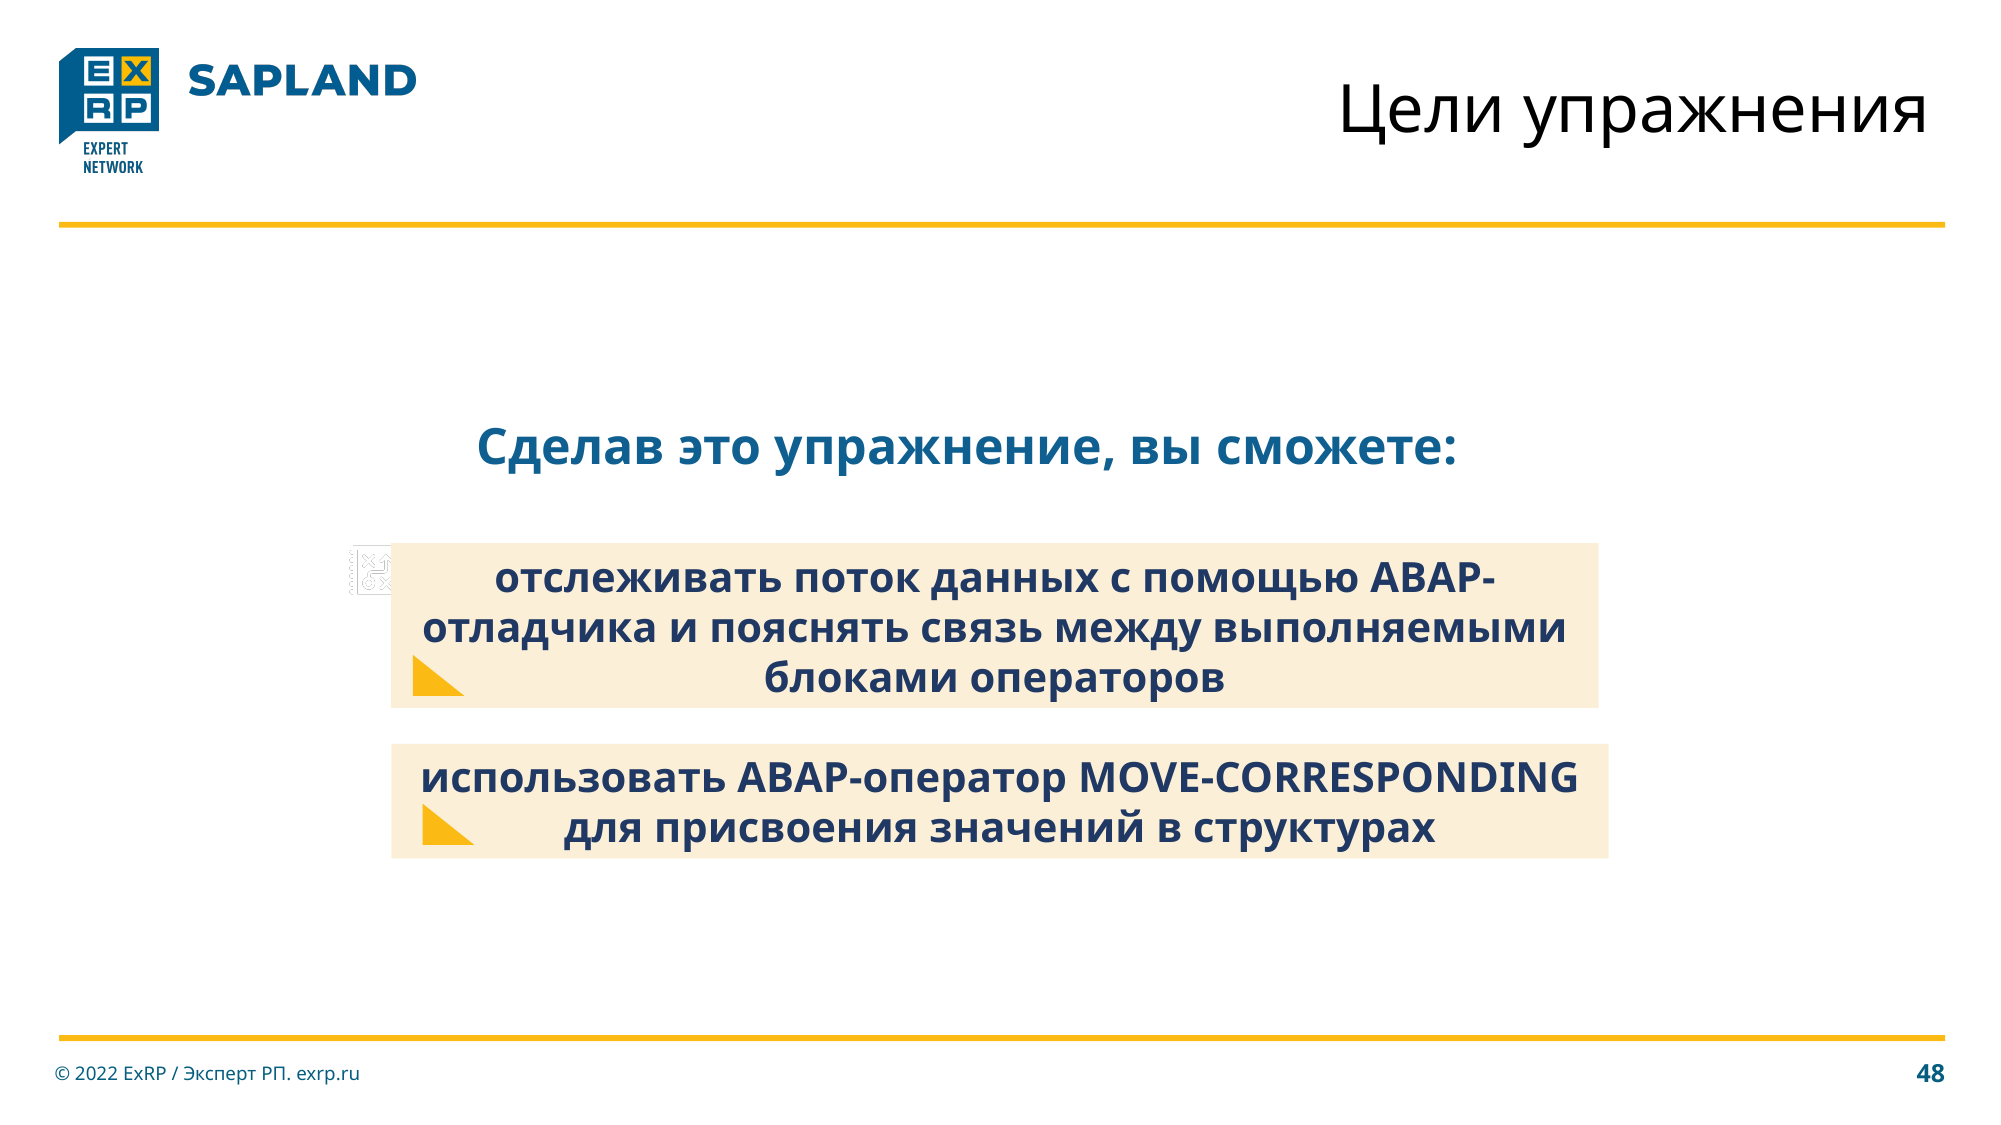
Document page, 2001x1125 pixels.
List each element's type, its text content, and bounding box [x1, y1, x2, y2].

picture [85, 57, 113, 85]
picture [189, 64, 416, 96]
picture [122, 94, 150, 122]
picture [944, 769, 1020, 845]
picture [122, 57, 150, 85]
picture [59, 48, 74, 60]
picture [59, 132, 159, 173]
picture [104, 163, 108, 173]
text_box Сделав это упражнение, вы сможете: [462, 406, 1577, 482]
title Цели упражнения [1190, 17, 1946, 213]
text_box использовать ABAP-оператор MOVE-CORRESPONDING для присвоения значений в структурах [391, 743, 1609, 859]
picture [337, 534, 413, 610]
slide_number 48 [1862, 1044, 1961, 1105]
picture [85, 94, 113, 122]
footer © 2022 ExRP / Эксперт РП. exrp.ru [39, 1042, 468, 1103]
text_box [422, 803, 475, 845]
text_box [412, 654, 465, 696]
text_box отслеживать поток данных с помощью ABAP-отладчика и пояснять связь между выполняемыми блоками операторов [391, 543, 1599, 708]
